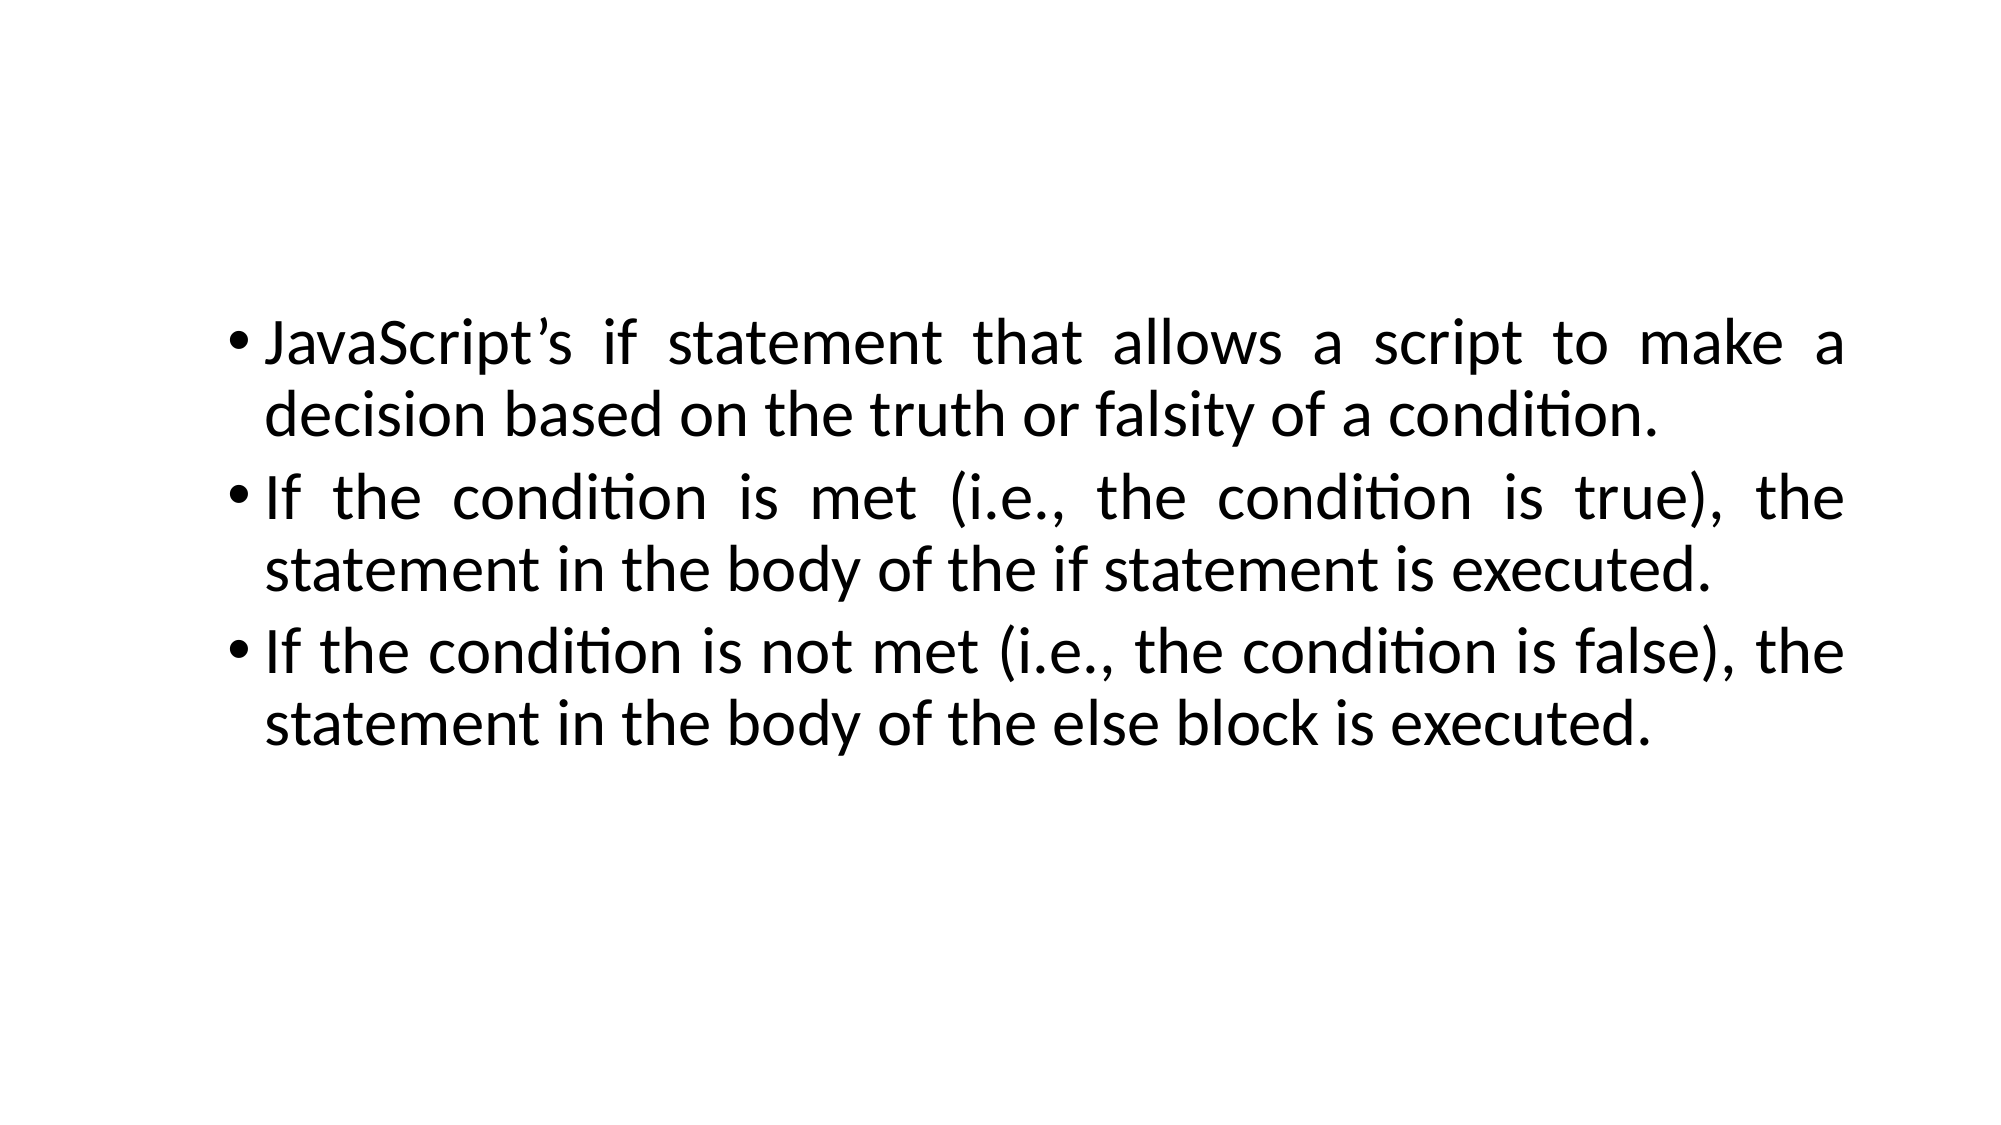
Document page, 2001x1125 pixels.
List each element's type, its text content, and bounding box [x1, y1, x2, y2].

list JavaScript’s if statement that allows a script to make a decision based on the truth or falsity of a condition. If the condition is met (i.e., the condition is true), the statement in the body of the if statement is executed. If the condition is not met (i.e., the condition is false), the statement in the body of the else block is executed. [137, 299, 1863, 1014]
